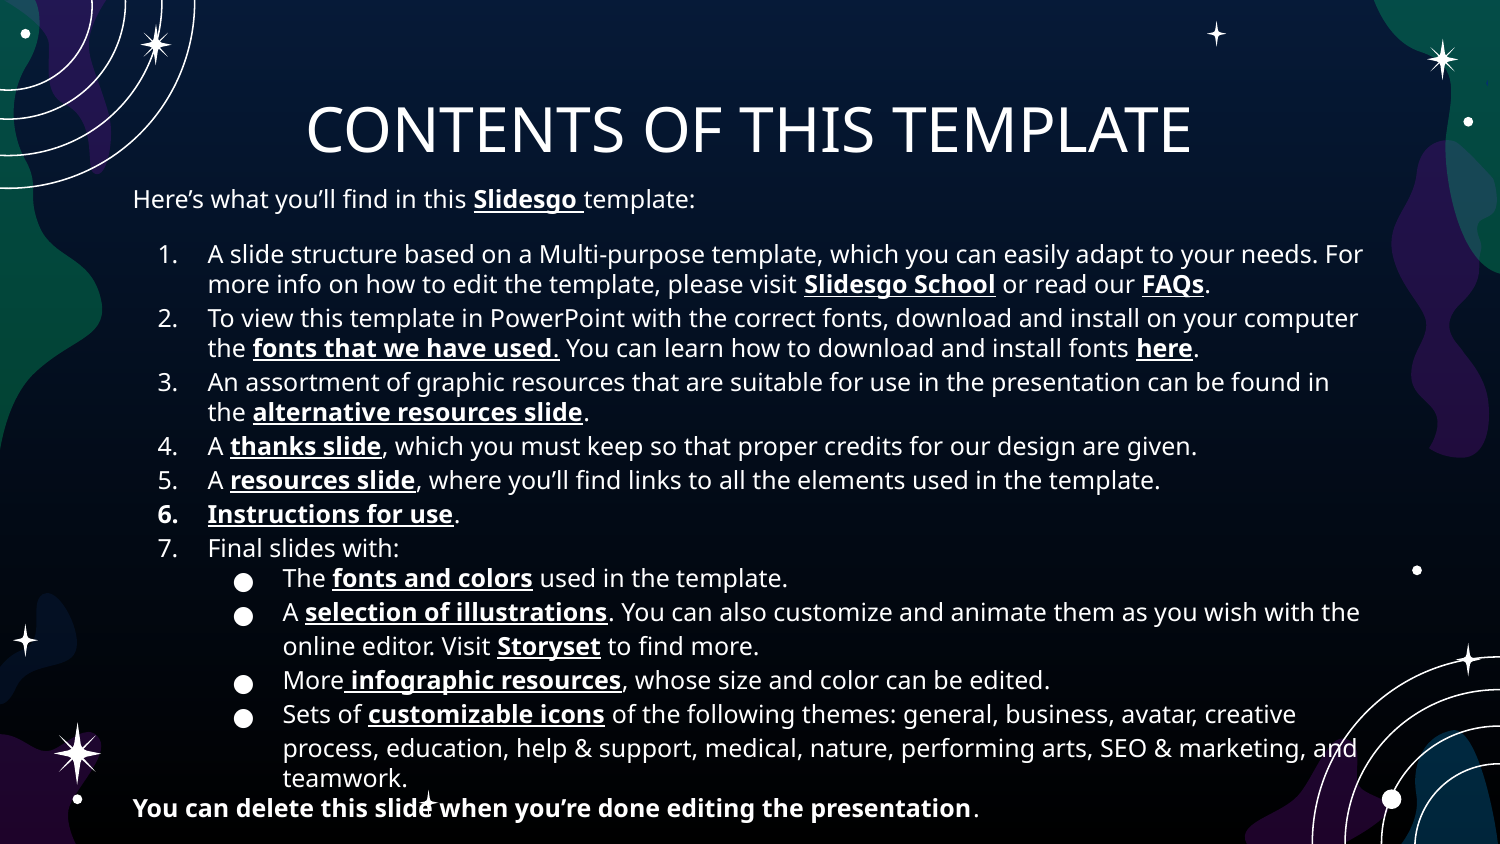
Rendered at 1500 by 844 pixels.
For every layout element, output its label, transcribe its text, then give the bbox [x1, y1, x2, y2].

title CONTENTS OF THIS TEMPLATE [117, 74, 1383, 169]
list Here’s what you’ll find in this Slidesgo template: A slide structure based on a Multi-purpose template, which you can easily adapt to your needs. For more info on how to edit the template, please visit Slidesgo School or read our FAQs. To view this template in PowerPoint with the correct fonts, download and install on your computer the fonts that we have used. You can learn how to download and install fonts here. An assortment of graphic resources that are suitable for use in the presentation can be found in the alternative resources slide. A thanks slide, which you must keep so that proper credits for our design are given. A resources slide, where you’ll find links to all the elements used in the template. Instructions for use. Final slides with: The fonts and colors used in the template. A selection of illustrations. You can also customize and animate them as you wish with the online editor. Visit Storyset to find more. More infographic resources, whose size and color can be edited. Sets of customizable icons of the following themes: general, business, avatar, creative process, education, help & support, medical, nature, performing arts, SEO & marketing, and teamwork. You can delete this slide when you’re done editing the presentation. [117, 169, 1383, 768]
